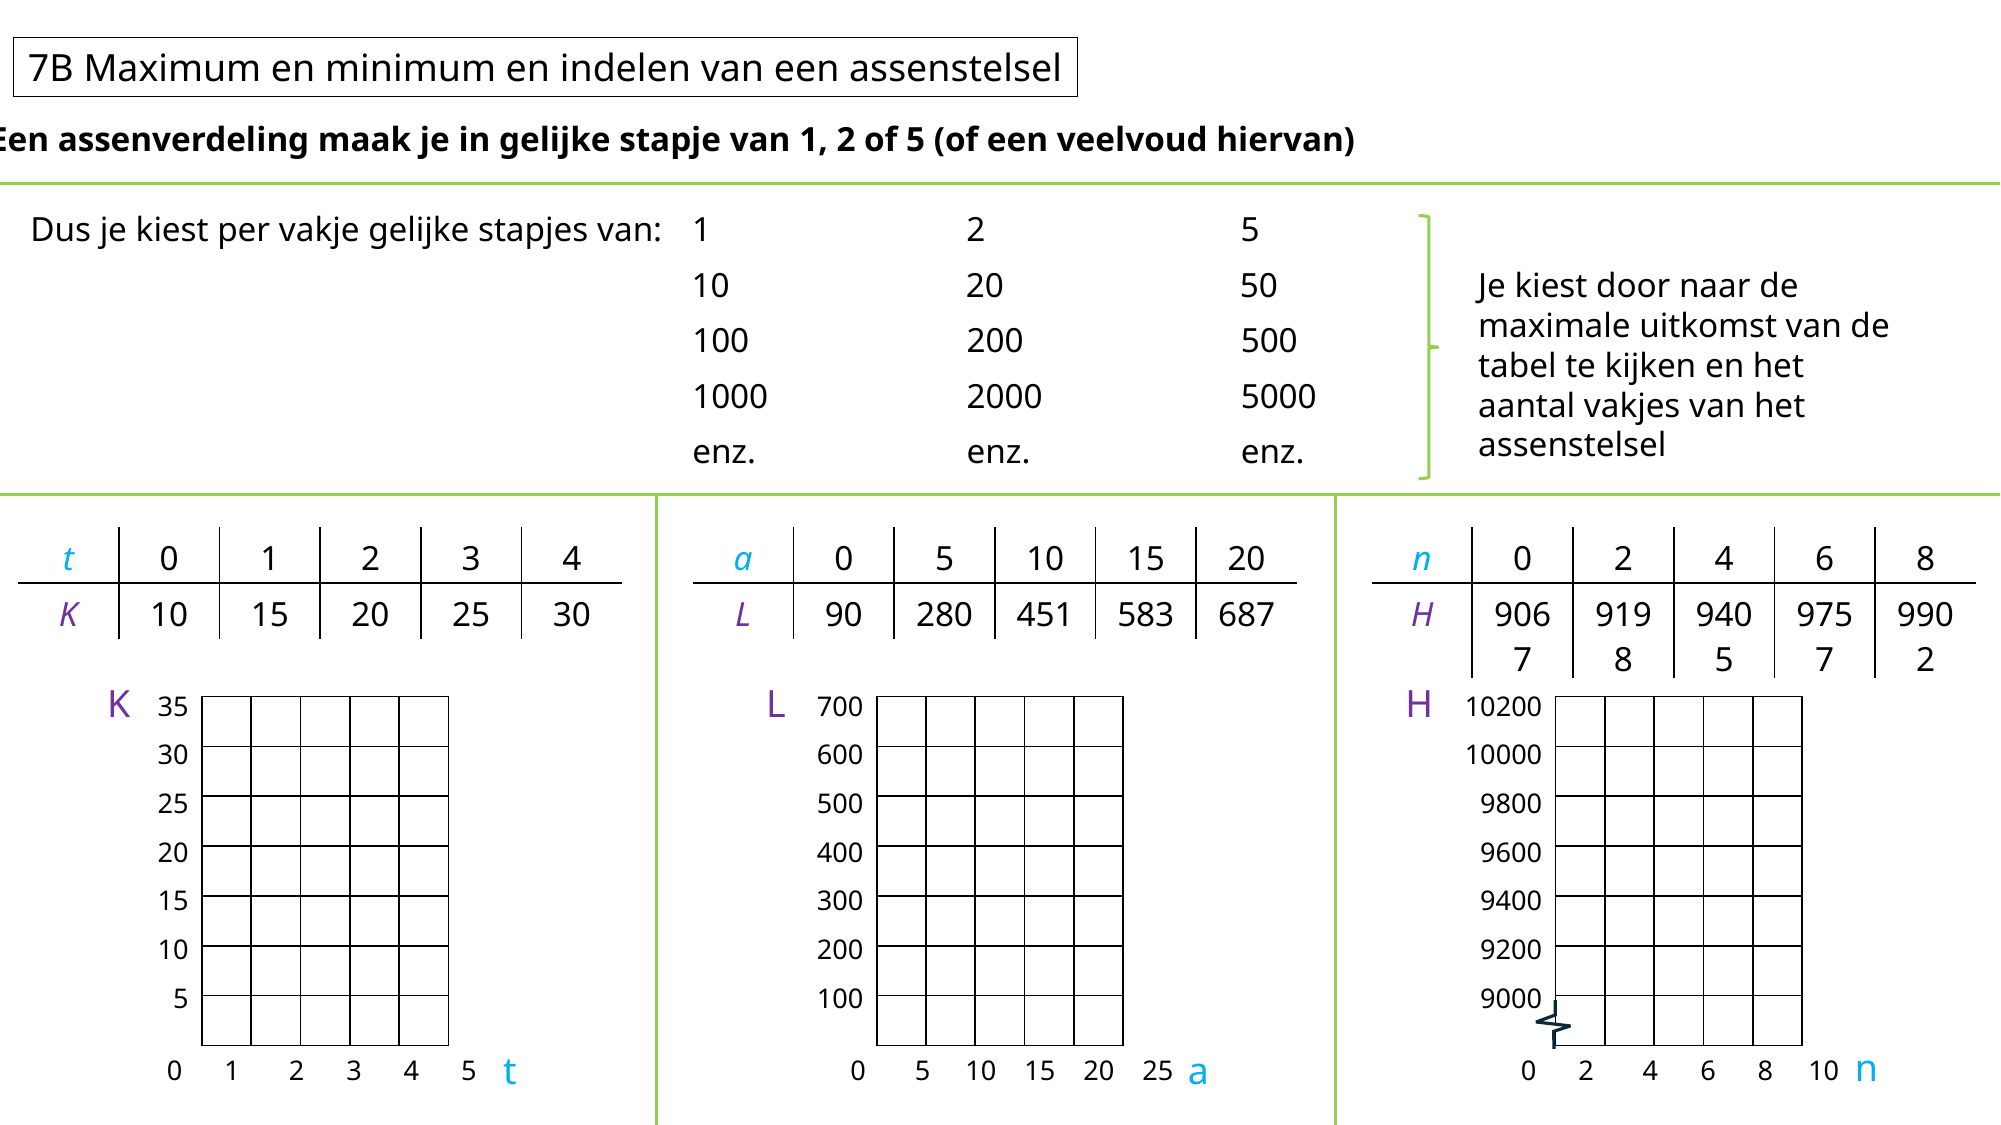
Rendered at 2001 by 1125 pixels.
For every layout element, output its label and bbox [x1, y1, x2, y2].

table_cell [895, 584, 994, 639]
table_cell [976, 747, 1024, 795]
table_cell [693, 584, 793, 639]
table_cell [1556, 996, 1604, 1045]
table_cell [301, 996, 349, 1045]
table_cell [204, 947, 250, 995]
table_cell [400, 996, 448, 1045]
table_cell [1655, 847, 1703, 895]
table_cell [1197, 584, 1297, 639]
table_cell [1606, 897, 1653, 945]
table_cell [1025, 897, 1073, 945]
table_cell [204, 747, 250, 795]
table_cell [252, 897, 300, 945]
table_cell [351, 996, 398, 1045]
table_cell [1704, 747, 1752, 795]
table_cell [878, 797, 925, 845]
table_cell [400, 847, 448, 895]
table_cell [1754, 747, 1801, 795]
table_cell [1557, 947, 1604, 995]
table_cell [400, 897, 448, 945]
table_header [400, 697, 448, 746]
table_header [1876, 527, 1976, 582]
table_cell [996, 584, 1095, 639]
table_header [1704, 697, 1752, 746]
table_header [1473, 527, 1572, 582]
table_cell [1655, 996, 1703, 1045]
table_cell [878, 996, 925, 1045]
table_header [120, 527, 219, 582]
table_cell [252, 847, 300, 895]
table_cell [321, 584, 420, 639]
table_cell [1075, 947, 1122, 995]
table_cell [878, 747, 925, 795]
table_header [1754, 697, 1801, 746]
table_header [1675, 527, 1774, 582]
table_cell [301, 747, 349, 795]
table_header [351, 697, 398, 746]
text_box [835, 1039, 1224, 1100]
table_cell [204, 797, 250, 845]
table_cell [1704, 797, 1752, 845]
table_cell [1754, 797, 1801, 845]
table_header [895, 527, 994, 582]
table_header [1096, 527, 1195, 582]
table_cell [1606, 797, 1653, 845]
table_header [976, 697, 1024, 746]
table_header [693, 527, 793, 582]
table_cell [351, 947, 398, 995]
table_cell [301, 797, 349, 845]
table_cell [204, 897, 250, 945]
text_box [751, 665, 878, 1022]
table_cell [1606, 996, 1653, 1045]
table_header [1655, 697, 1703, 746]
text_box [0, 110, 1381, 166]
table_cell [1655, 897, 1703, 945]
text_box [0, 494, 2000, 1125]
table_cell [1675, 584, 1774, 678]
table_cell [794, 584, 893, 639]
text_box [1225, 200, 1364, 478]
table_cell [1372, 584, 1471, 678]
table_cell [1655, 747, 1703, 795]
table_cell [1075, 797, 1122, 845]
table_cell [18, 584, 118, 639]
table_cell [927, 897, 974, 945]
table_cell [976, 847, 1024, 895]
text_box [1390, 665, 1893, 1097]
table_cell [1557, 747, 1604, 795]
table_header [1574, 527, 1673, 582]
table_cell [1473, 584, 1572, 678]
text_box [152, 1039, 532, 1100]
table_cell [976, 797, 1024, 845]
table_cell [422, 584, 521, 639]
table_header [301, 697, 349, 746]
table_cell [252, 797, 300, 845]
table_cell [1754, 847, 1801, 895]
table_cell [1876, 584, 1976, 678]
table_cell [1606, 947, 1653, 995]
table_cell [1704, 947, 1752, 995]
table_header [252, 697, 300, 746]
table_cell [400, 747, 448, 795]
table_cell [400, 797, 448, 845]
table_cell [927, 947, 974, 995]
table_header [204, 697, 250, 746]
table_cell [1025, 947, 1073, 995]
table_cell [1025, 797, 1073, 845]
table_header [422, 527, 521, 582]
text_box [13, 37, 1078, 97]
table_cell [1606, 747, 1653, 795]
table_header [1197, 527, 1297, 582]
table_cell [1704, 847, 1752, 895]
table_header [927, 697, 974, 746]
table_cell [220, 584, 319, 639]
table_cell [1704, 996, 1752, 1045]
table_cell [1075, 897, 1122, 945]
table_header [220, 527, 319, 582]
table_cell [1025, 996, 1073, 1045]
table_cell [1754, 897, 1801, 945]
table_header [878, 697, 925, 746]
table_cell [976, 996, 1024, 1045]
table_header [1075, 697, 1122, 746]
table_cell [1025, 847, 1073, 895]
table_cell [878, 897, 925, 945]
table_header [1372, 527, 1471, 582]
table_cell [301, 947, 349, 995]
table_cell [976, 947, 1024, 995]
table_header [522, 527, 622, 582]
text_box [1463, 256, 1919, 471]
table_cell [120, 584, 219, 639]
table_header [321, 527, 420, 582]
table_cell [252, 996, 300, 1045]
table_cell [927, 847, 974, 895]
table_cell [927, 996, 974, 1045]
table_cell [1655, 947, 1703, 995]
table_header [18, 527, 118, 582]
table_cell [878, 847, 925, 895]
table_header [1557, 697, 1604, 746]
text_box [15, 200, 821, 478]
table_cell [400, 947, 448, 995]
table_cell [1704, 897, 1752, 945]
table_cell [351, 847, 398, 895]
table_cell [1574, 584, 1673, 678]
table_header [1606, 697, 1653, 746]
table_cell [301, 847, 349, 895]
table_cell [351, 747, 398, 795]
table_cell [1557, 847, 1604, 895]
table_cell [1754, 996, 1801, 1045]
table_header [794, 527, 893, 582]
table_cell [927, 747, 974, 795]
table_cell [204, 847, 250, 895]
table_cell [1754, 947, 1801, 995]
table_cell [878, 947, 925, 995]
table_cell [351, 897, 398, 945]
table_header [1775, 527, 1874, 582]
table_cell [1075, 847, 1122, 895]
table_cell [351, 797, 398, 845]
table_cell [1075, 996, 1122, 1045]
table_cell [252, 747, 300, 795]
text_box [92, 665, 204, 1022]
table_cell [522, 584, 622, 639]
table_header [996, 527, 1095, 582]
table_cell [1557, 797, 1604, 845]
table_cell [1075, 747, 1122, 795]
table_cell [1025, 747, 1073, 795]
text_box [1418, 214, 1440, 481]
table_cell [203, 996, 250, 1045]
table_cell [1096, 584, 1195, 639]
table_cell [976, 897, 1024, 945]
table_cell [252, 947, 300, 995]
table_cell [927, 797, 974, 845]
table_cell [301, 897, 349, 945]
table_cell [1557, 897, 1604, 945]
table_cell [1606, 847, 1653, 895]
table_cell [1775, 584, 1874, 678]
table_header [1025, 697, 1073, 746]
table_cell [1655, 797, 1703, 845]
text_box [951, 200, 1115, 478]
